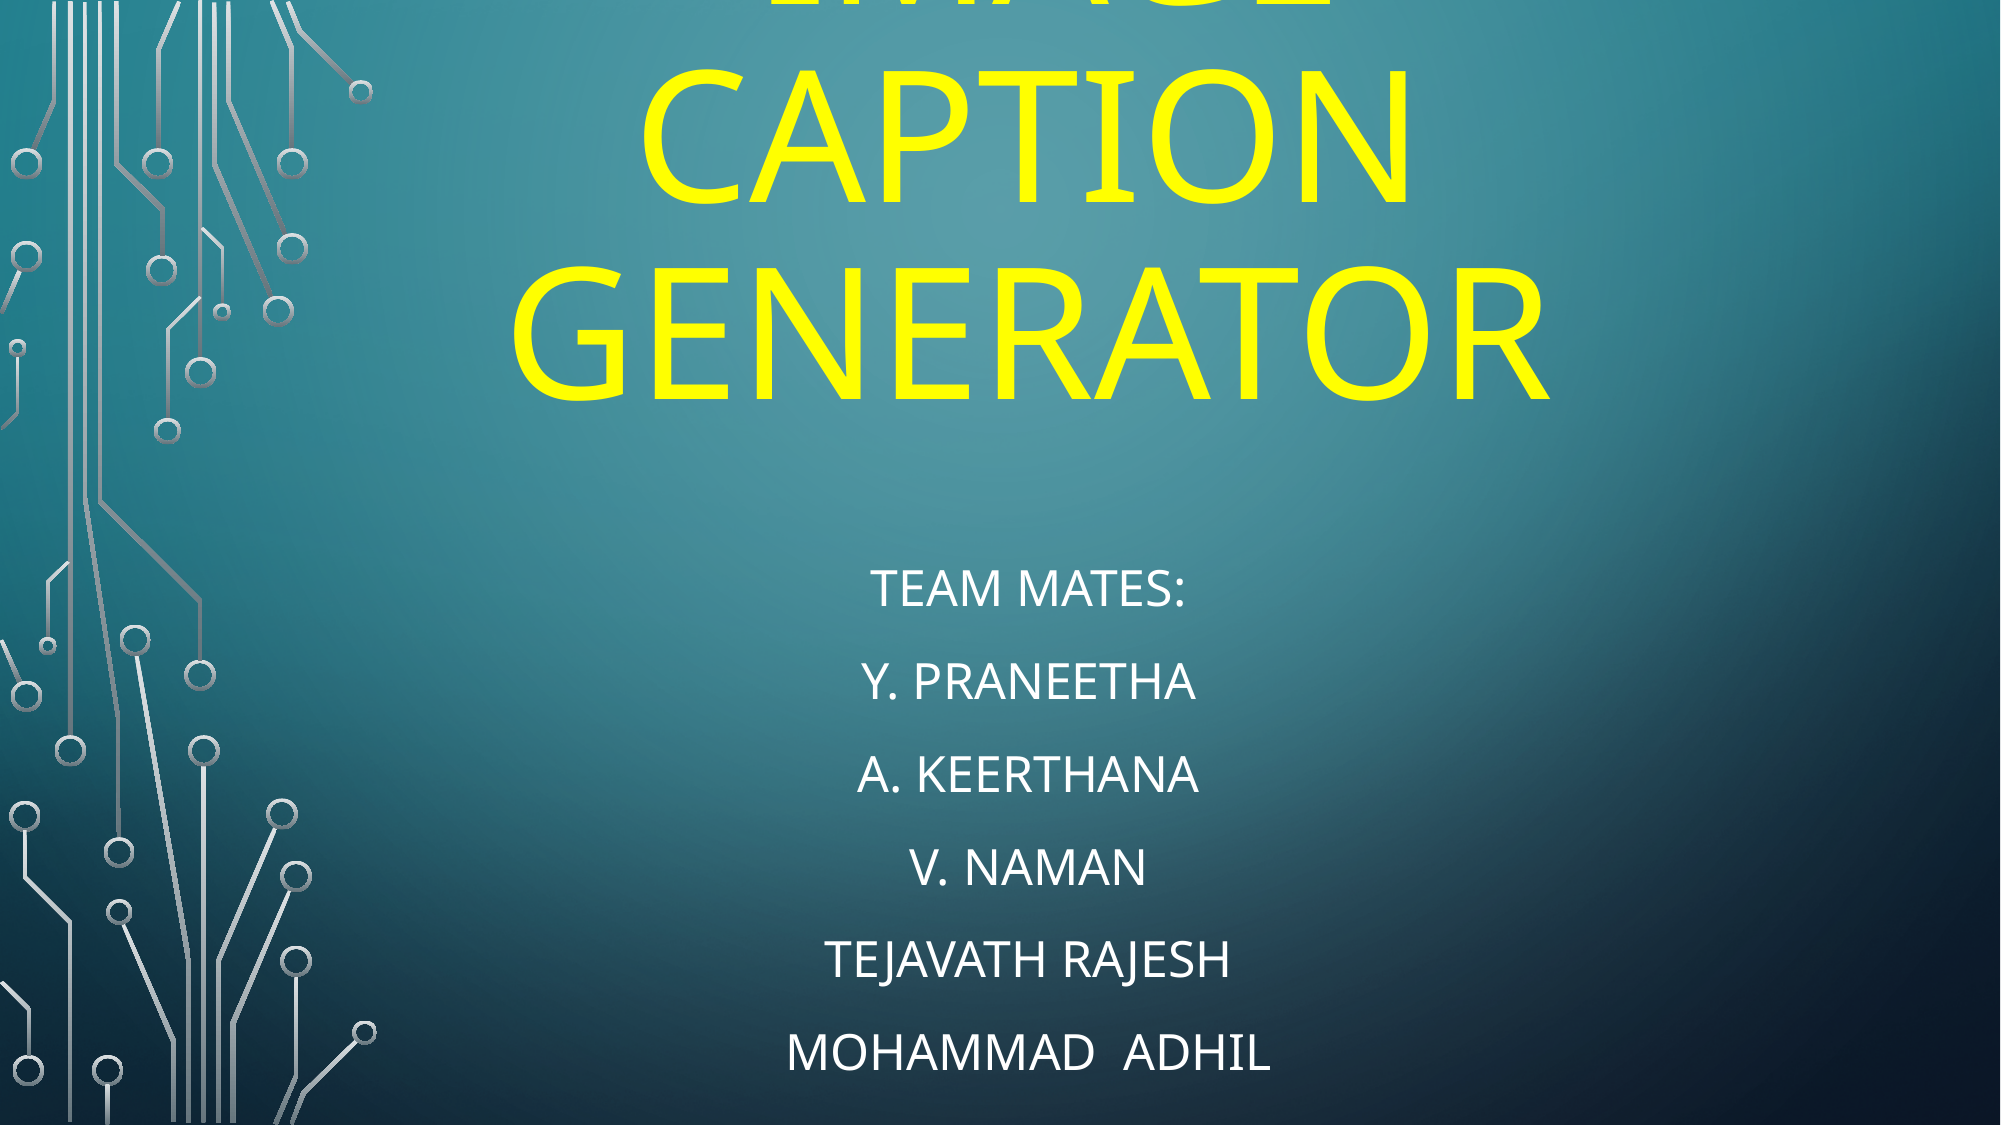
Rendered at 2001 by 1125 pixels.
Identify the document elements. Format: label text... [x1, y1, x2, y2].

title image caption generator [307, 55, 1750, 448]
subtitle Team mates: y. Praneetha A. Keerthana v. Naman Tejavath rajesh Mohammad adhil [307, 536, 1750, 1103]
